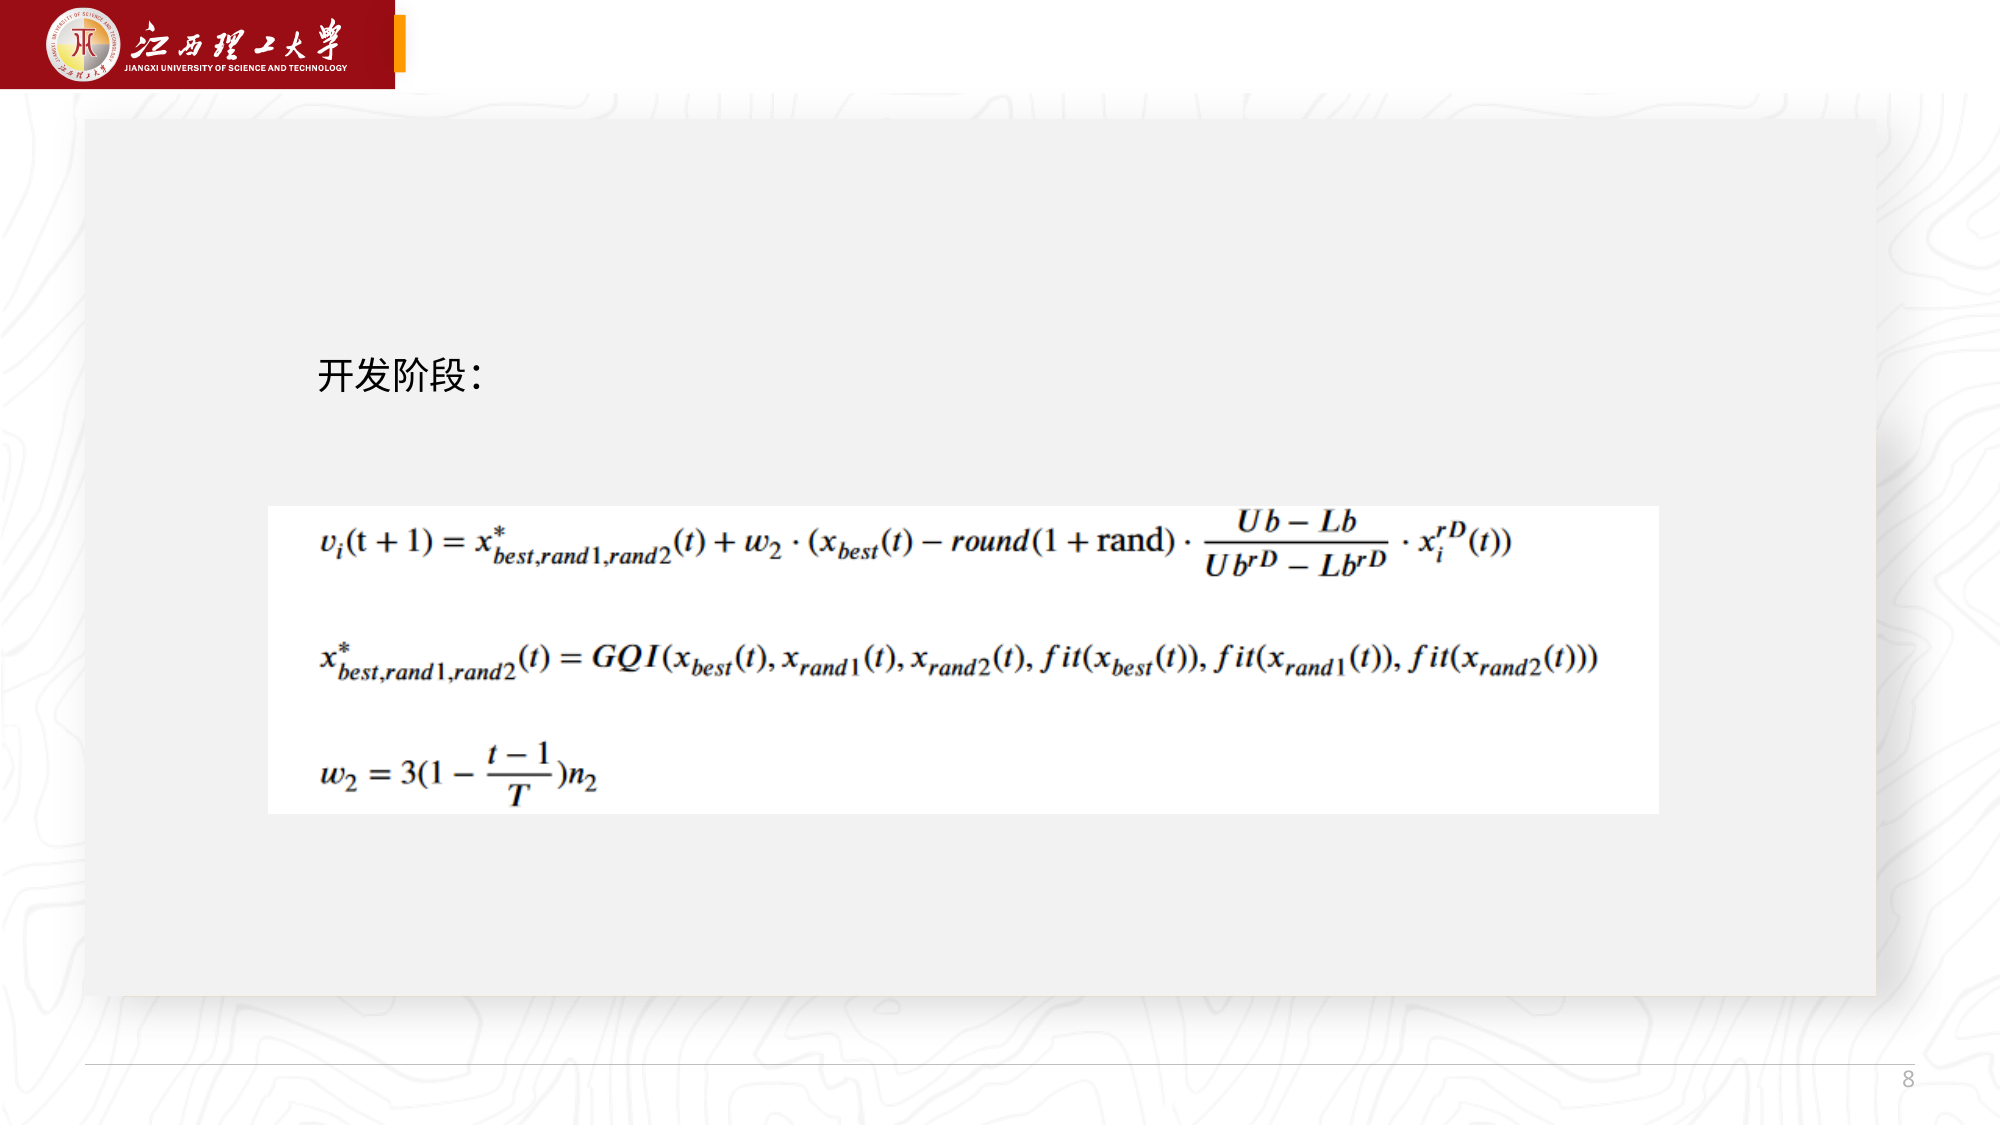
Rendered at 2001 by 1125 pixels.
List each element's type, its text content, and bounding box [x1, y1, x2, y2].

slide_number [1765, 1056, 1916, 1104]
picture [268, 506, 1659, 814]
picture [46, 4, 355, 85]
text_box [84, 118, 1877, 997]
text_box 开发阶段： [302, 345, 520, 405]
